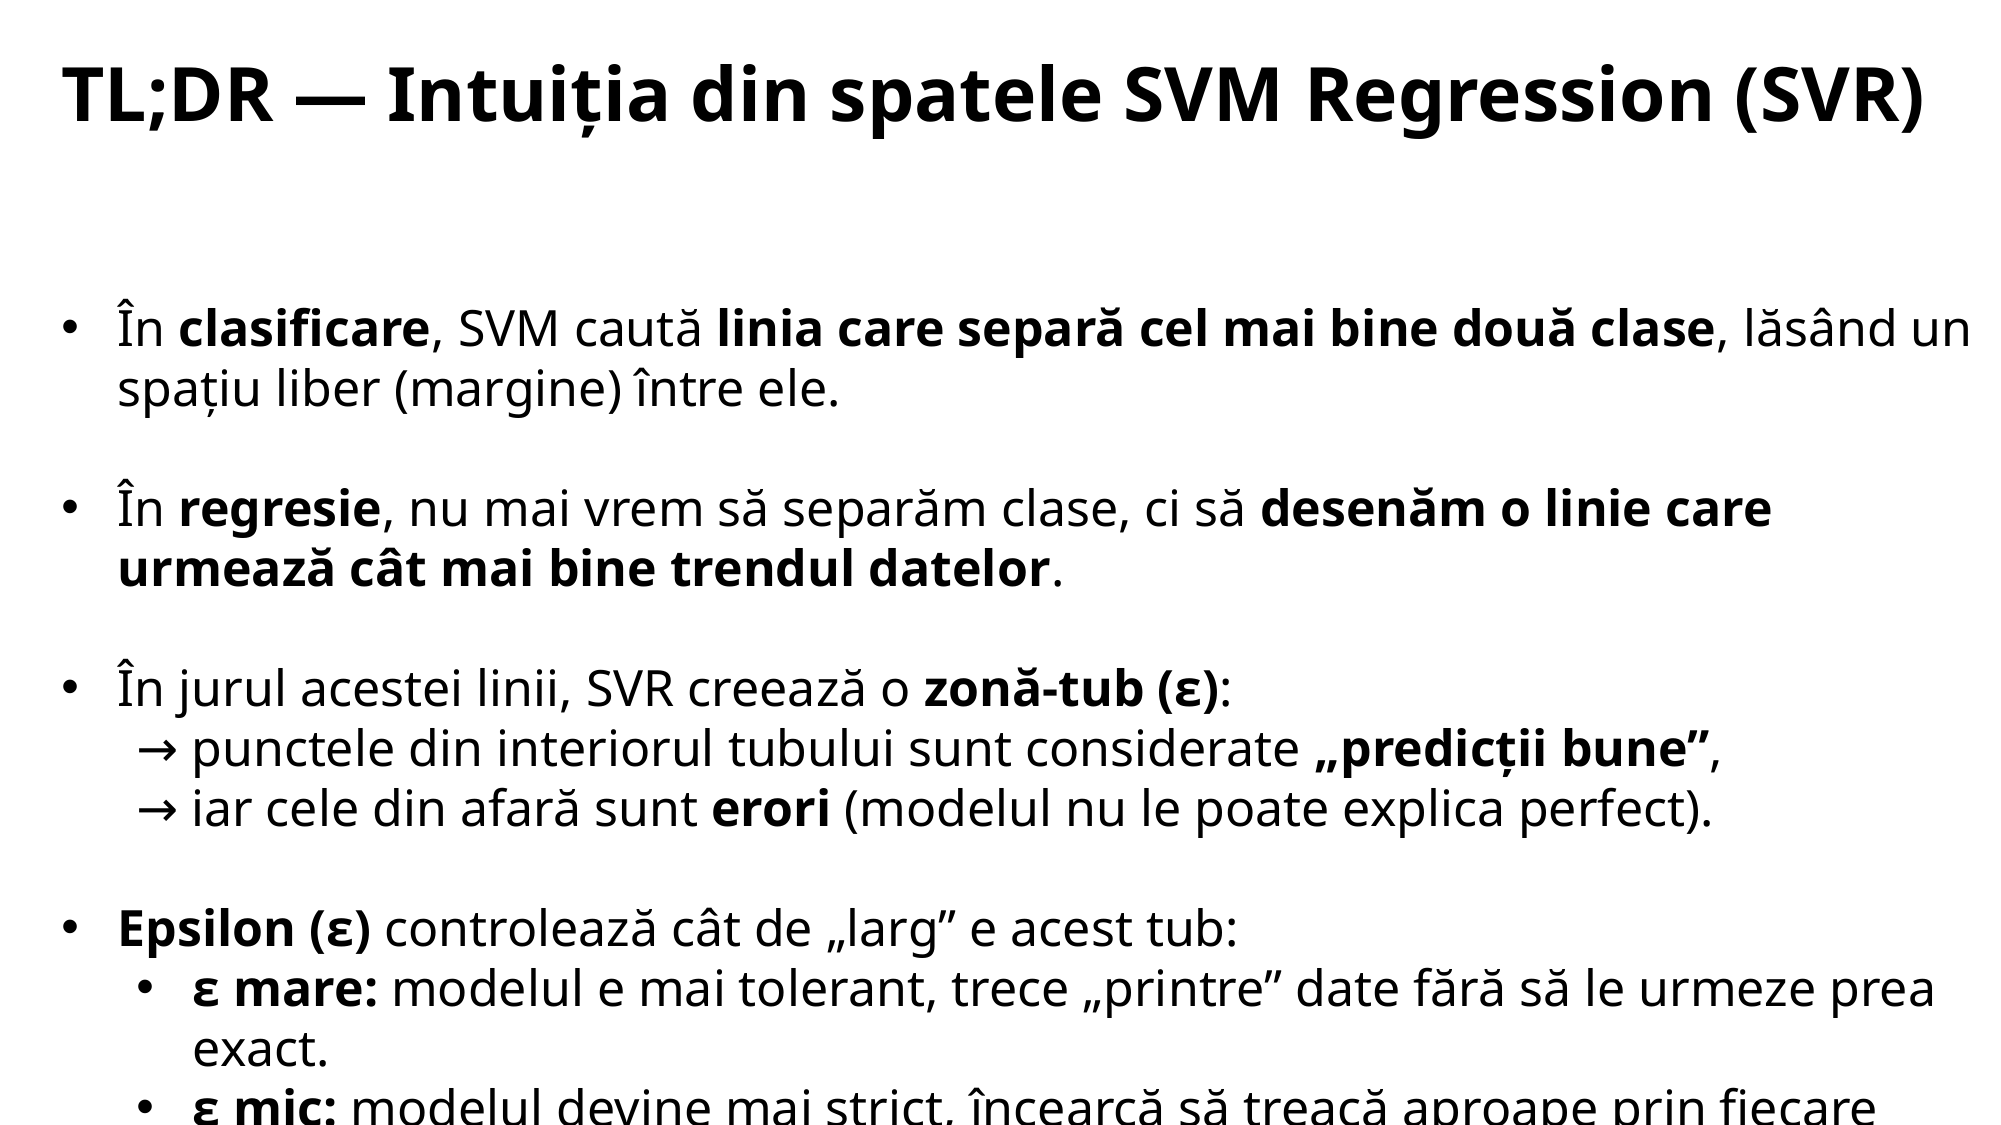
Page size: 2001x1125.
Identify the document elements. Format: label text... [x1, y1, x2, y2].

text_box TL;DR — Intuiția din spatele SVM Regression (SVR) În clasificare, SVM caută linia care separă cel mai bine două clase, lăsând un spațiu liber (margine) între ele. În regresie, nu mai vrem să separăm clase, ci să desenăm o linie care urmează cât mai bine trendul datelor. În jurul acestei linii, SVR creează o zonă-tub (ε): → punctele din interiorul tubului sunt considerate „predicții bune”, → iar cele din afară sunt erori (modelul nu le poate explica perfect). Epsilon (ε) controlează cât de „larg” e acest tub: ε mare: modelul e mai tolerant, trece „printre” date fără să le urmeze prea exact. ε mic: modelul devine mai strict, încearcă să treacă aproape prin fiecare punct. [46, 39, 2000, 1125]
